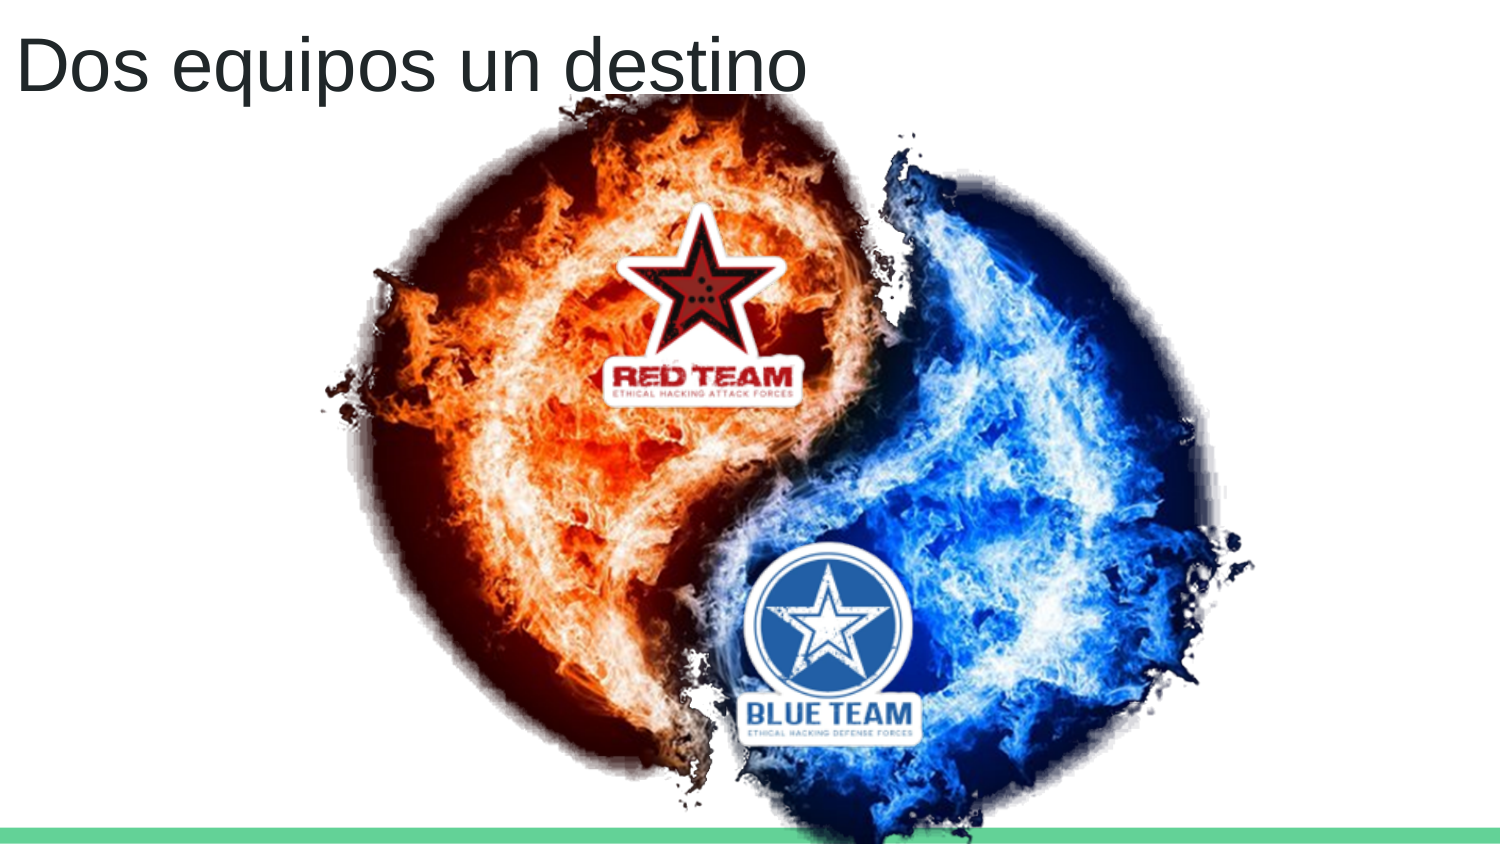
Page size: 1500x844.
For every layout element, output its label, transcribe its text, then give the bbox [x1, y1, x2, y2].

picture [187, 94, 1363, 844]
text_box Dos equipos un destino [0, 0, 1500, 122]
